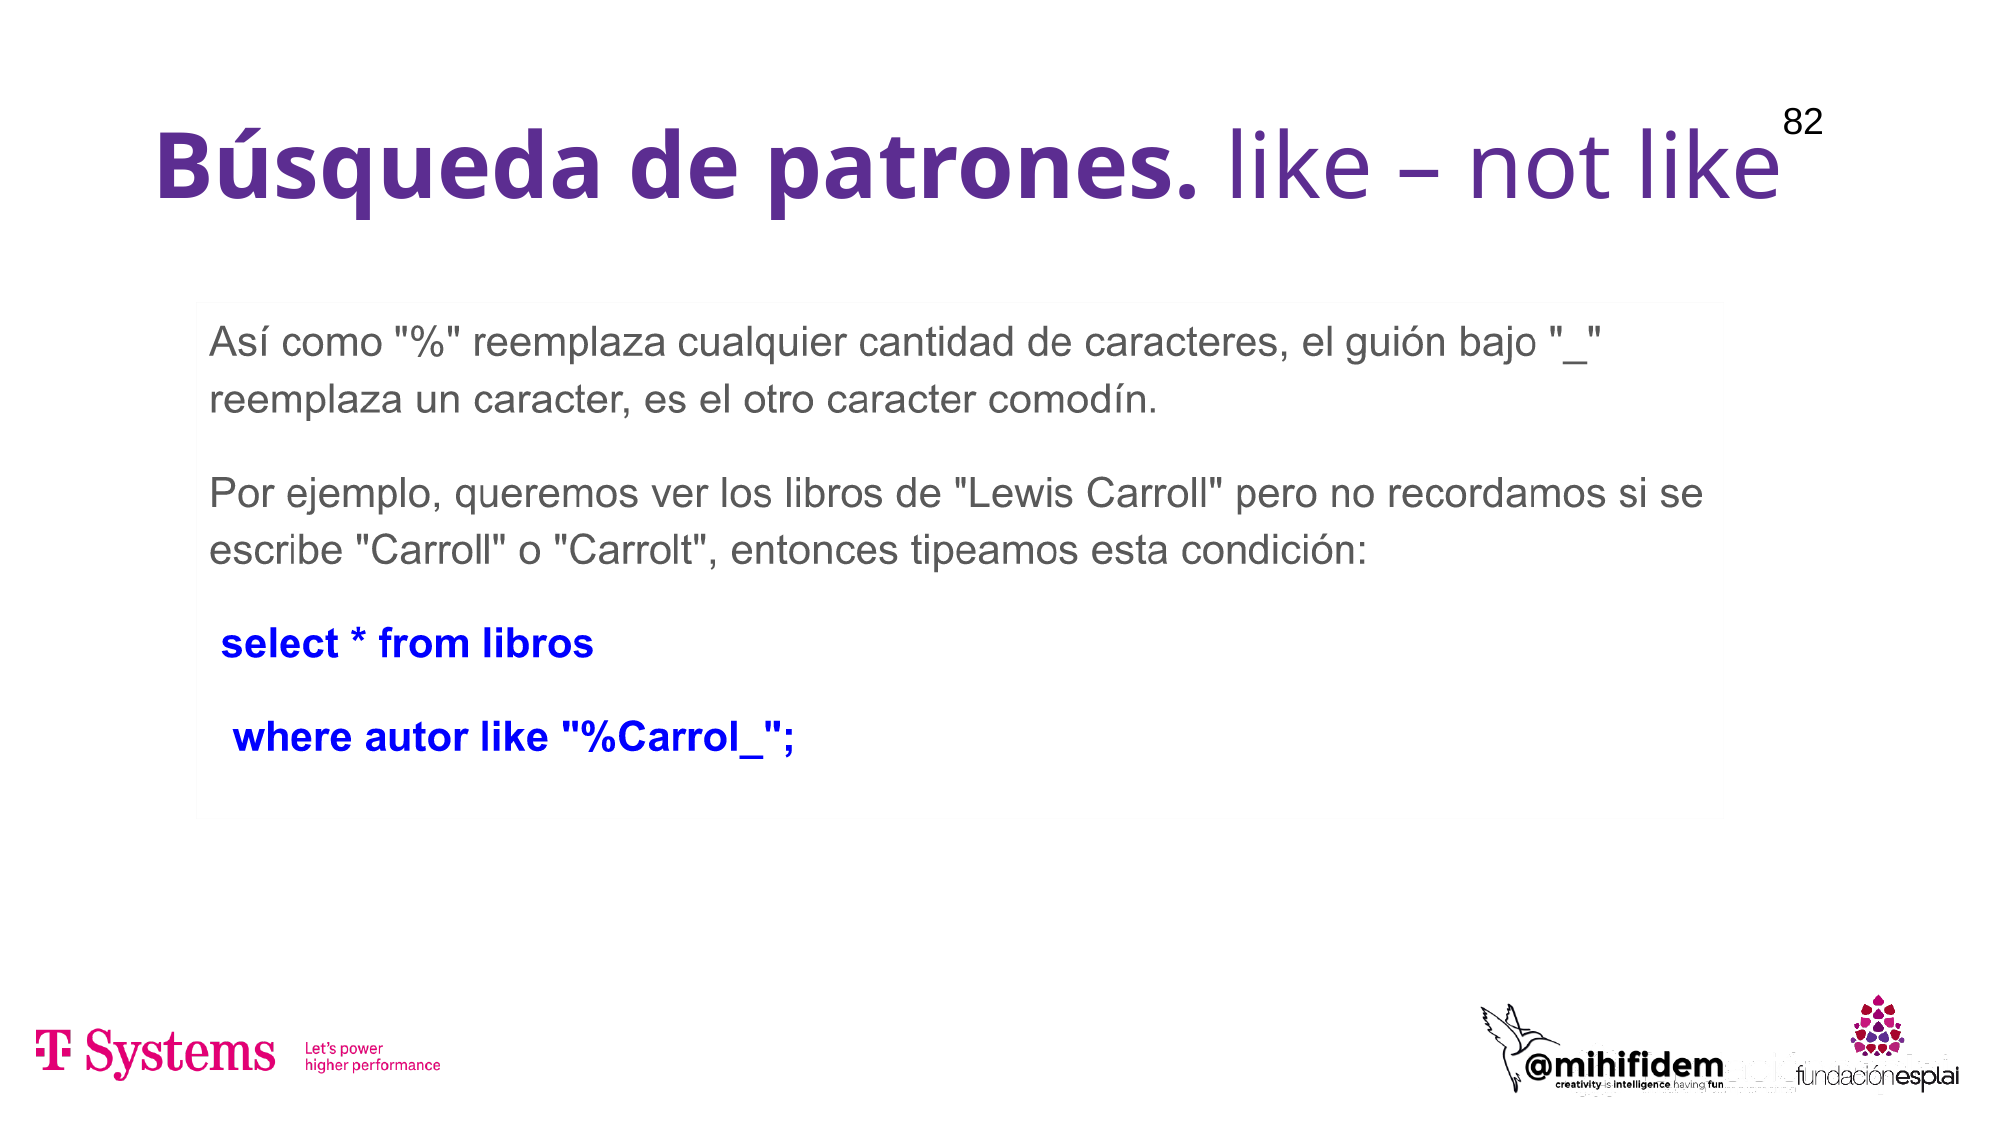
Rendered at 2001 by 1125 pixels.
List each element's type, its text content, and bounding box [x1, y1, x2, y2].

picture [36, 1027, 440, 1081]
text_box 82 [1767, 89, 1863, 150]
text_box Búsqueda de patrones. like – not like [137, 59, 1863, 278]
picture [196, 302, 1724, 819]
picture [1472, 986, 1965, 1103]
